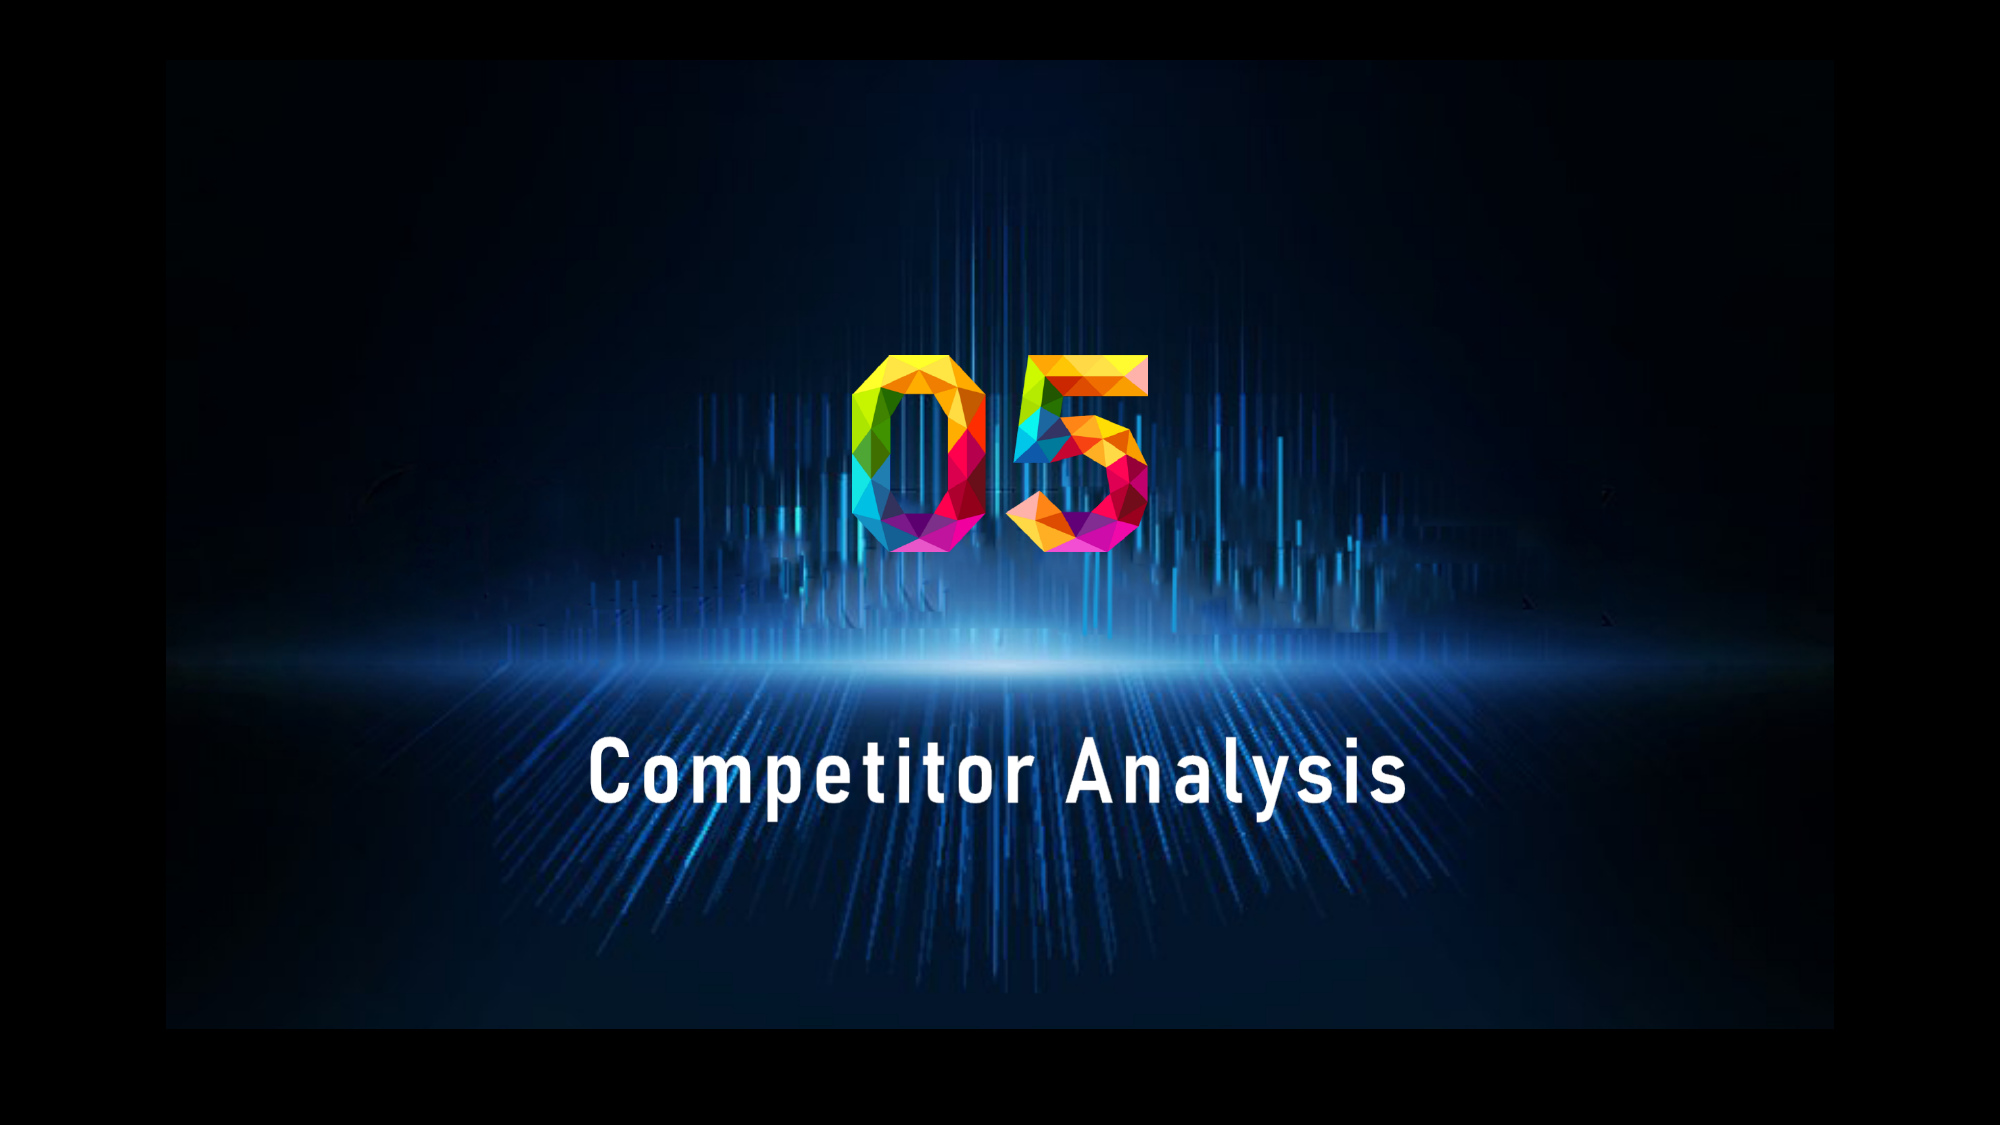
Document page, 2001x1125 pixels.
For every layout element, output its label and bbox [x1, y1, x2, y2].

picture [166, 60, 1834, 1029]
